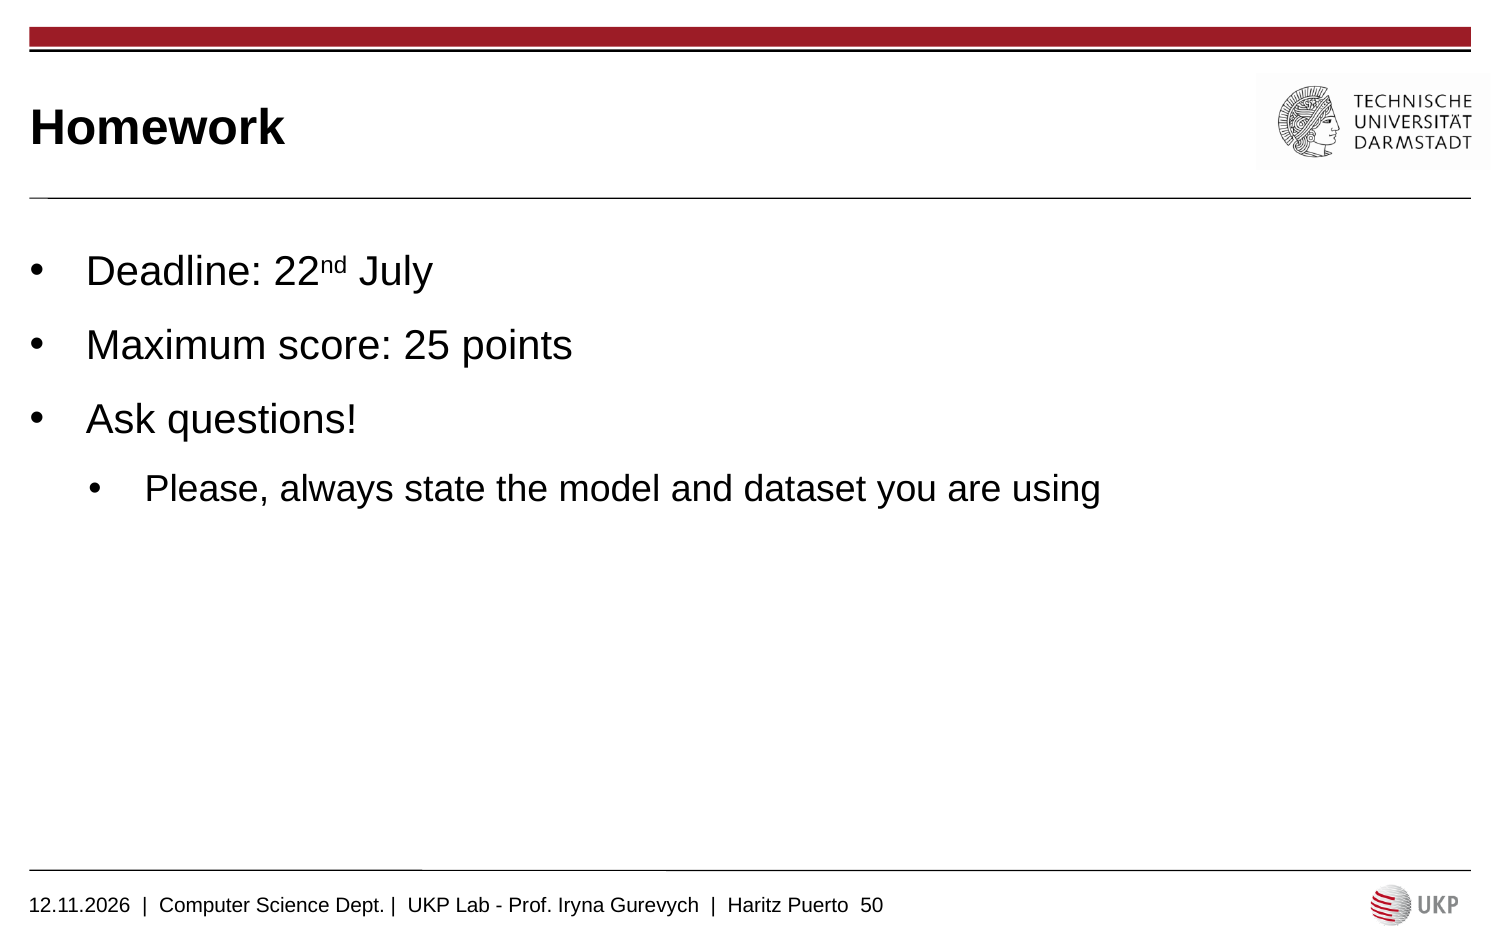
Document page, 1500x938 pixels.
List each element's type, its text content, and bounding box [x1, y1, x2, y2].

list Deadline: 22nd July Maximum score: 25 points Ask questions! Please, always state the model and dataset you are using [29, 221, 1471, 835]
picture [1370, 884, 1458, 926]
title Homework [29, 66, 1149, 182]
picture [1256, 73, 1491, 170]
